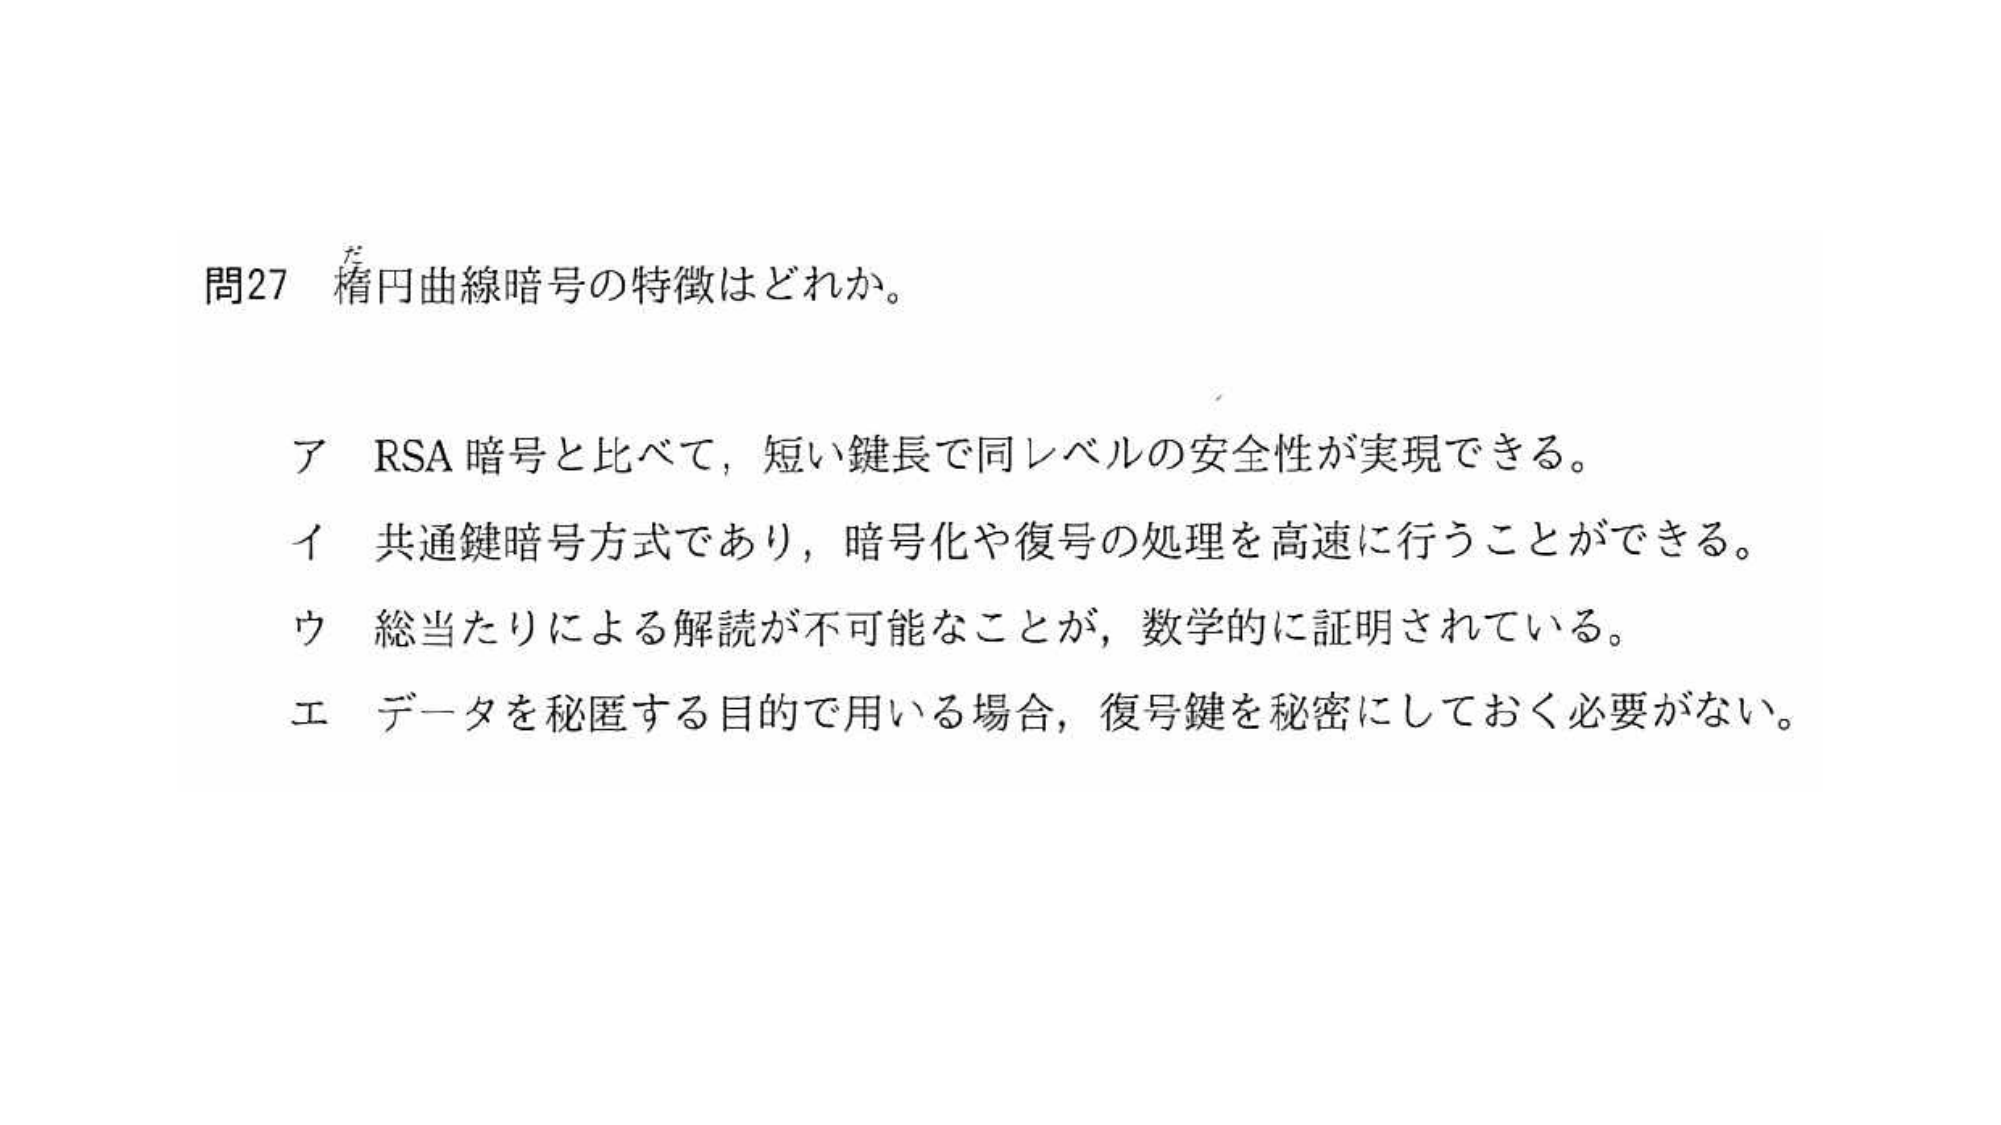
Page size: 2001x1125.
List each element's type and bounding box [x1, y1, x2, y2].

picture [177, 230, 1823, 792]
